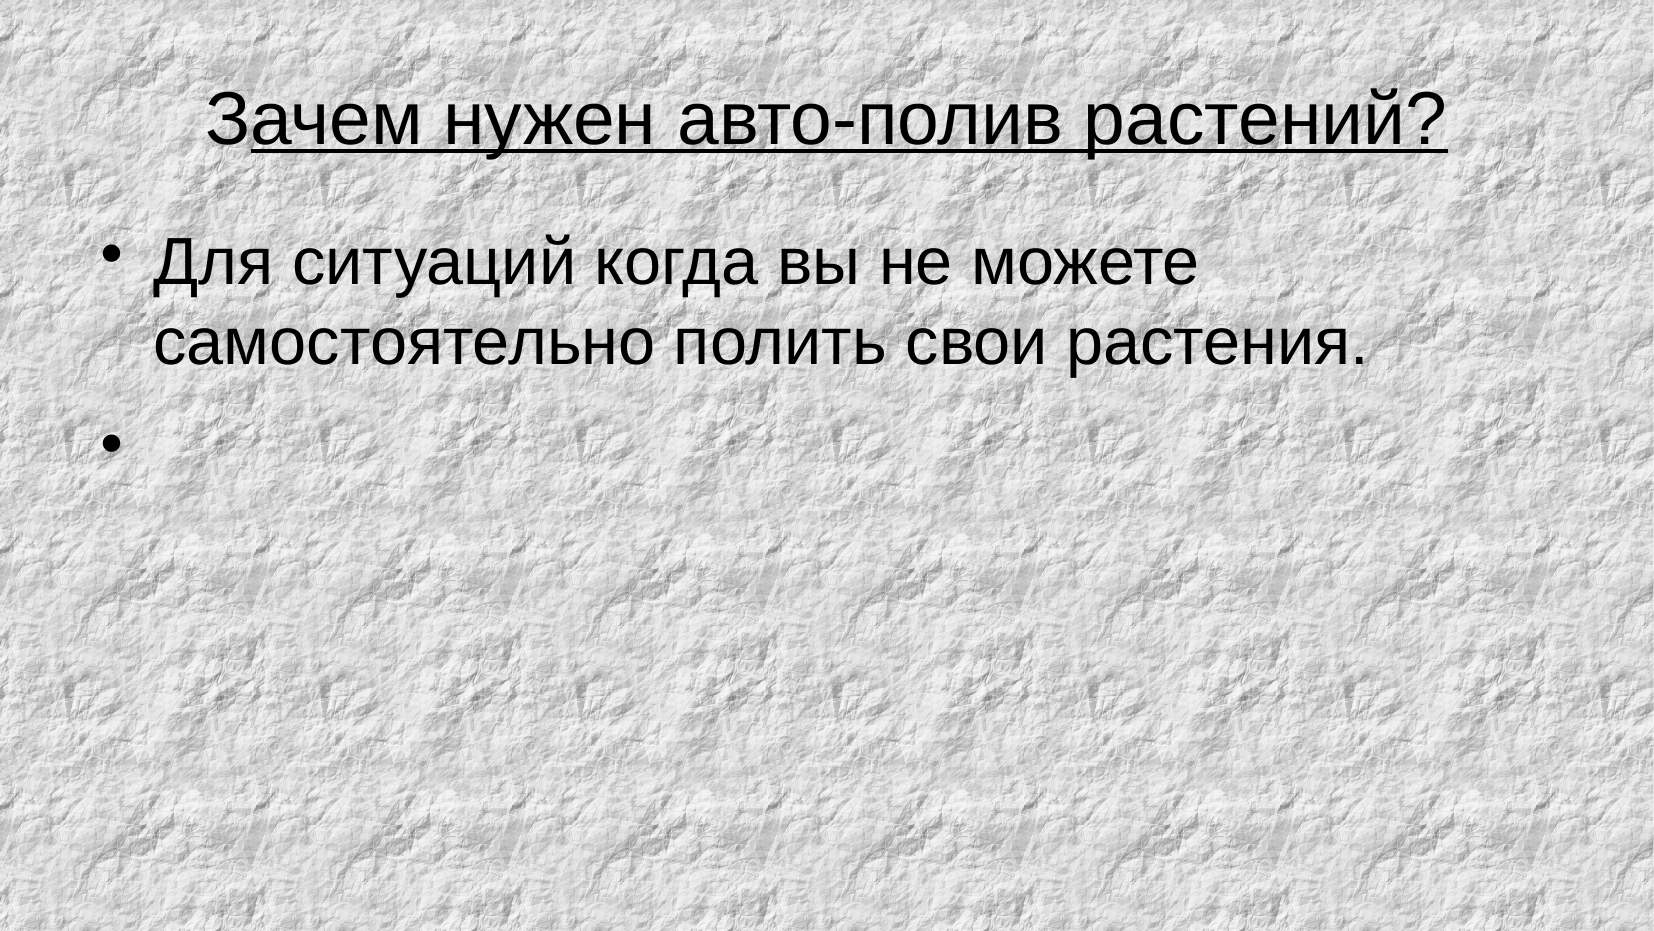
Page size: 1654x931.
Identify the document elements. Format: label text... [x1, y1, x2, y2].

picture [0, 0, 1654, 931]
text_box Для ситуаций когда вы не можете самостоятельно полить свои растения. [82, 217, 1571, 757]
text_box Зачем нужен авто-полив растений? [82, 37, 1571, 193]
